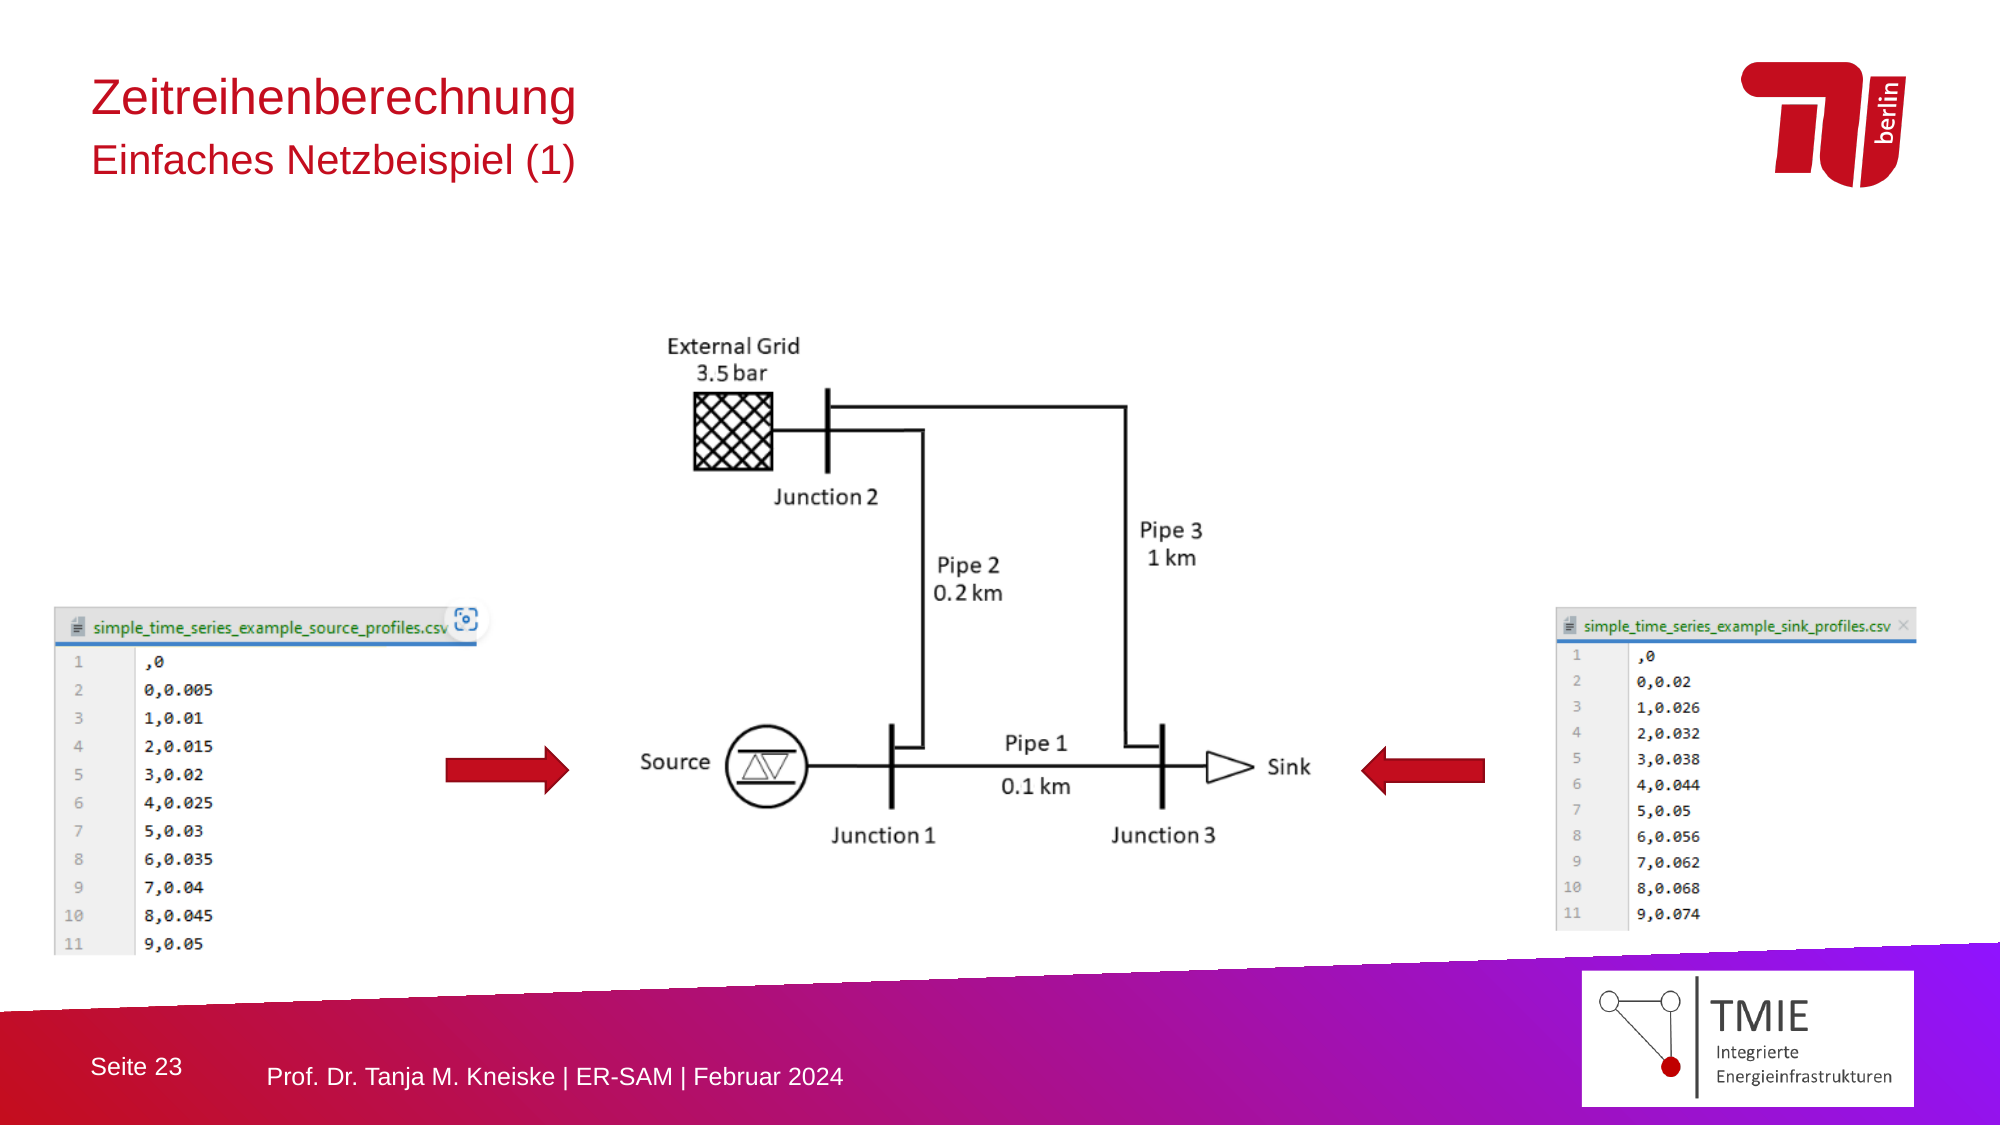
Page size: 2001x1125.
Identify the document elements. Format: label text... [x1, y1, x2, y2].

picture [597, 311, 1363, 883]
picture [1741, 62, 1906, 188]
picture [1543, 602, 1923, 941]
picture [1599, 970, 1942, 1100]
text_box [498, 745, 570, 796]
text_box [1363, 745, 1485, 796]
picture [43, 597, 498, 968]
list Zeitreihenberechnung Einfaches Netzbeispiel (1) [91, 65, 1455, 183]
